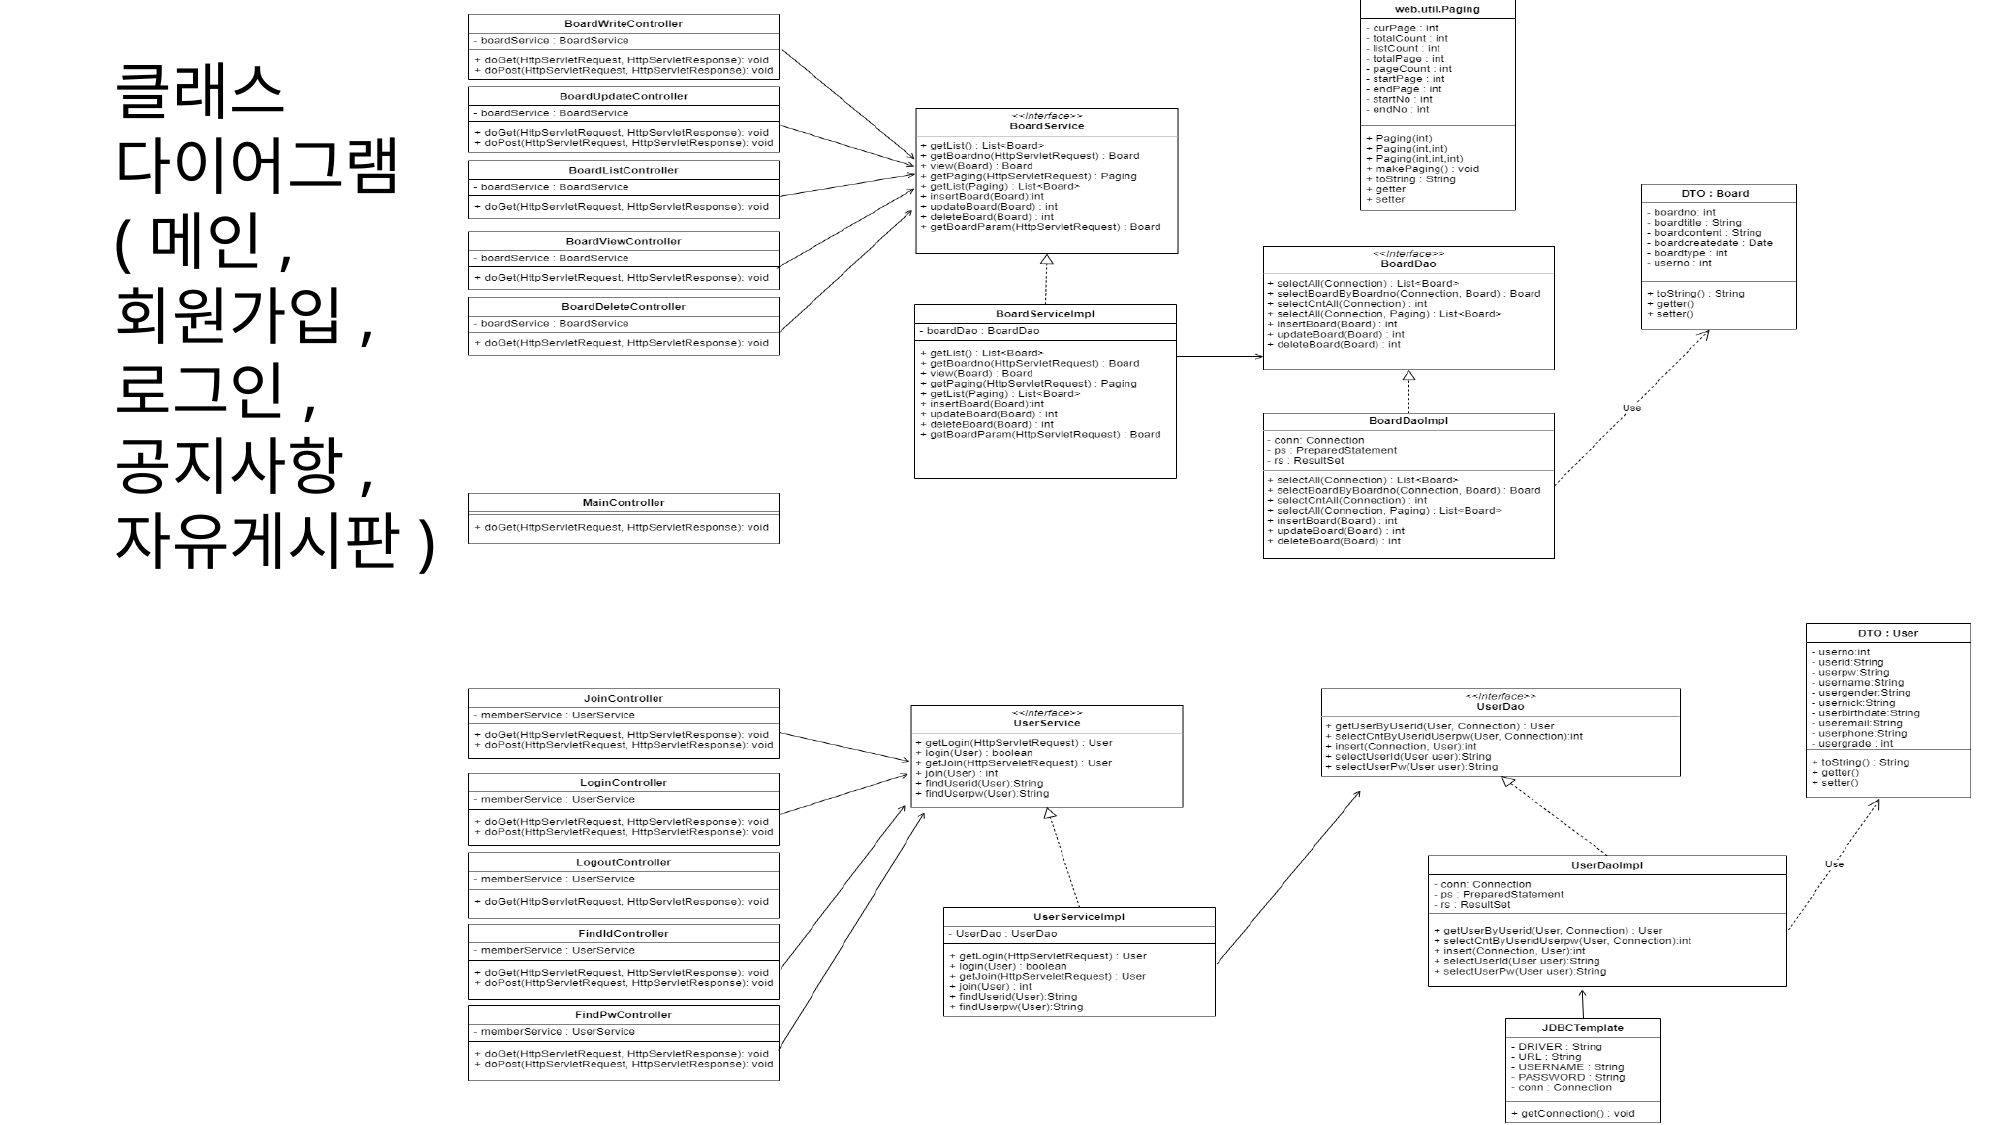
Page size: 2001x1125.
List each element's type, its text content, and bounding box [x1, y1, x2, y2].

title 클래스 다이어그램 (메인, 회원가입, 로그인, 공지사항, 자유게시판) [99, 45, 463, 233]
picture [468, 0, 1971, 1125]
